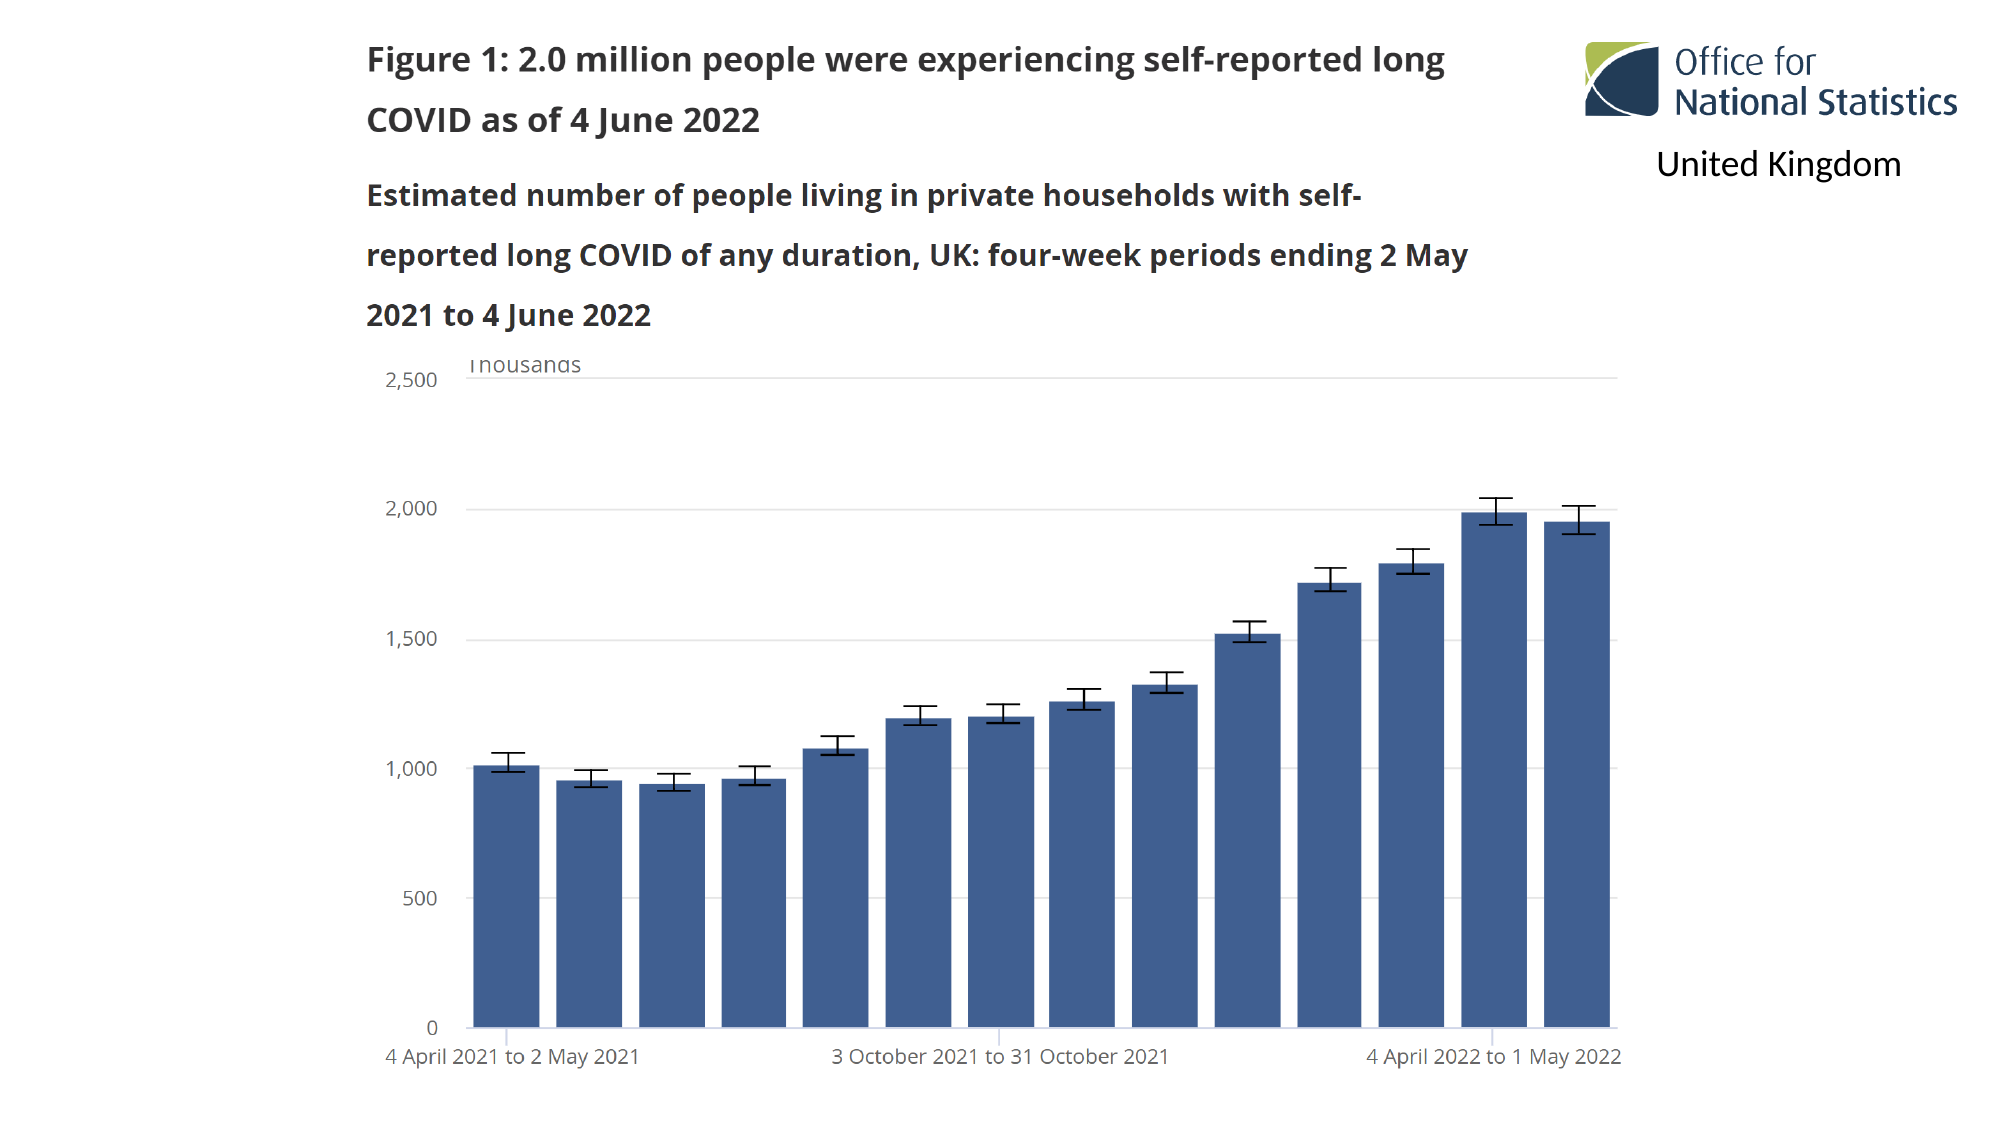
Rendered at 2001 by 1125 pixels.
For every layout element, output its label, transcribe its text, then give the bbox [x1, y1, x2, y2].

picture [331, 28, 1974, 1117]
text_box United Kingdom [1669, 131, 2000, 192]
